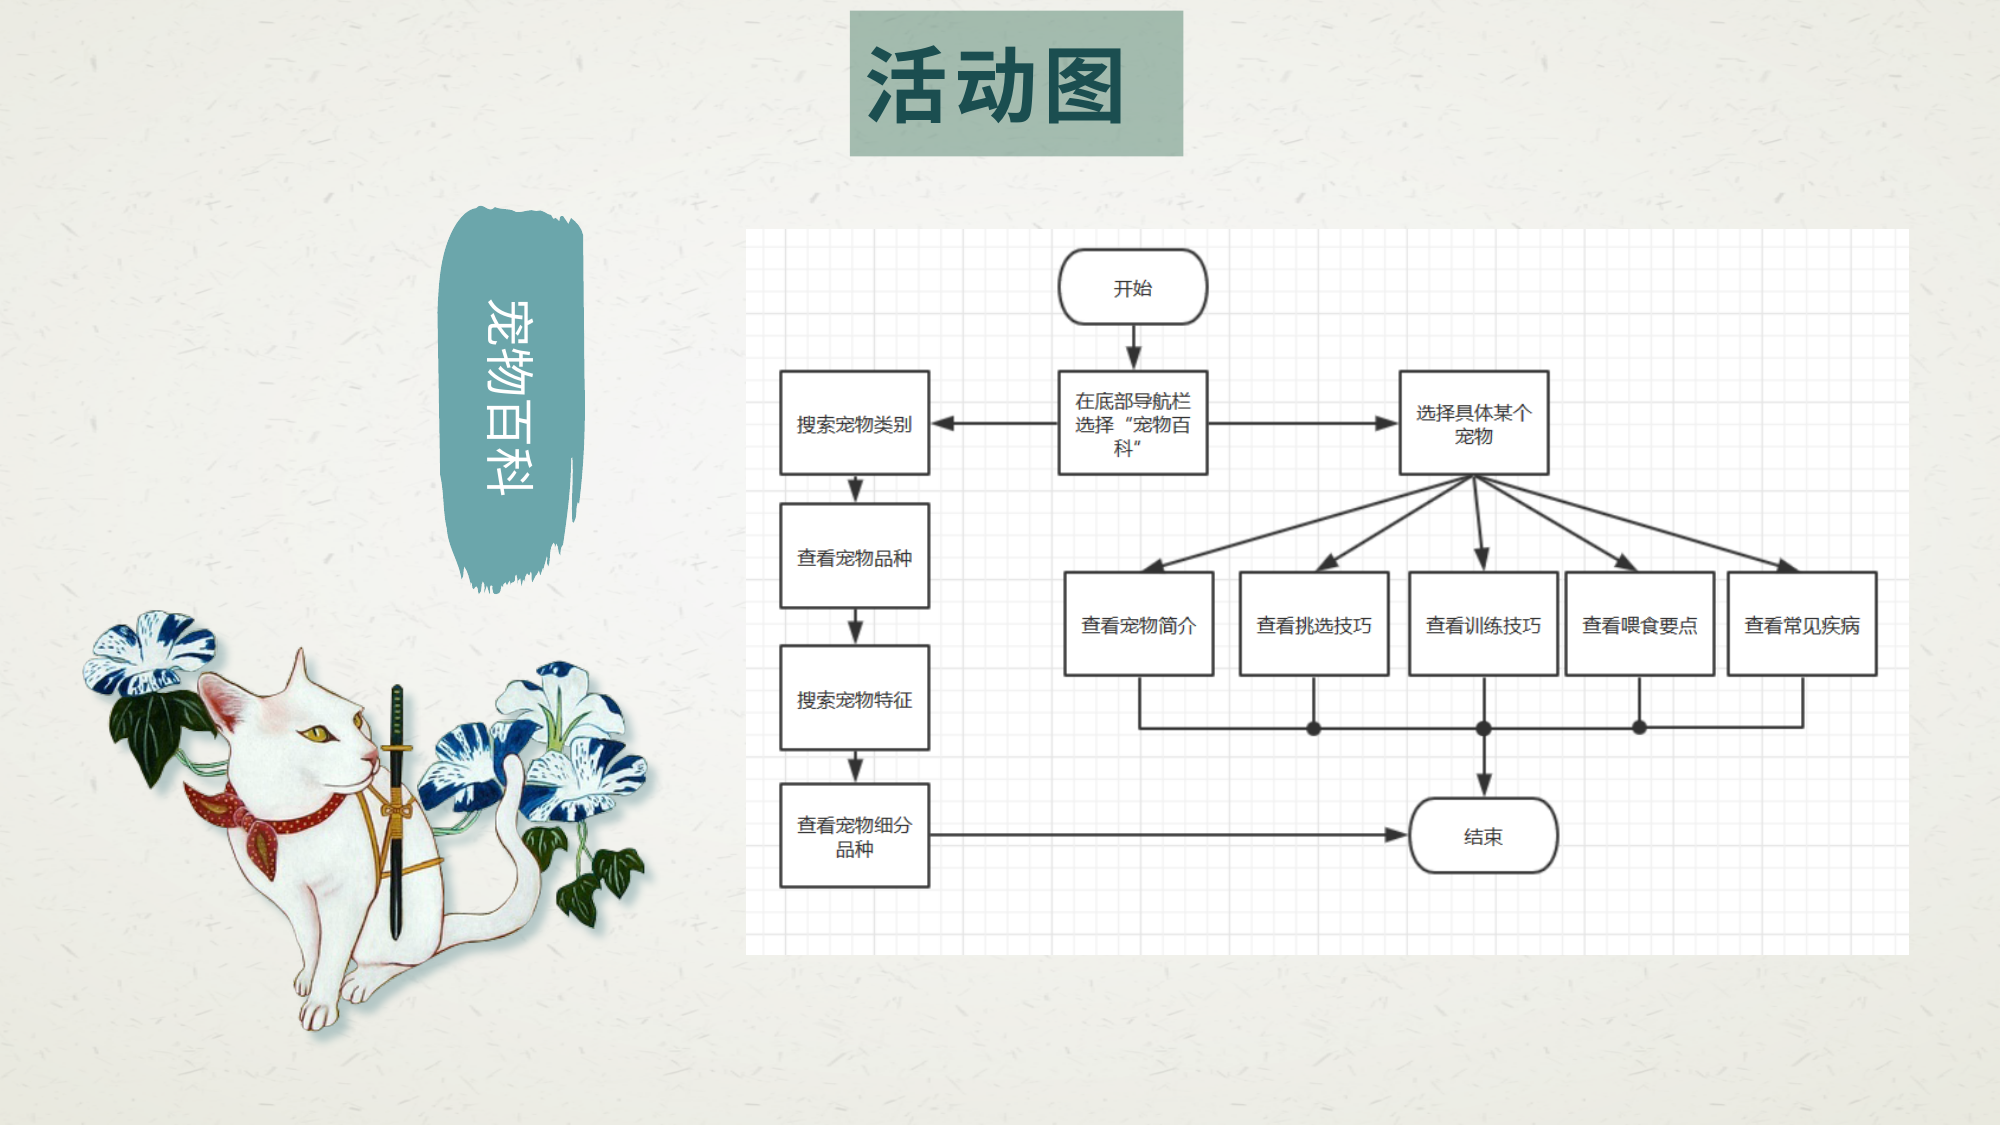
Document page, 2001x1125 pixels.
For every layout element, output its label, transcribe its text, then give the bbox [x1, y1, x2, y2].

text_box 活动图 [849, 10, 1184, 157]
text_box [437, 200, 586, 596]
picture [746, 229, 1909, 955]
picture [74, 595, 697, 1051]
